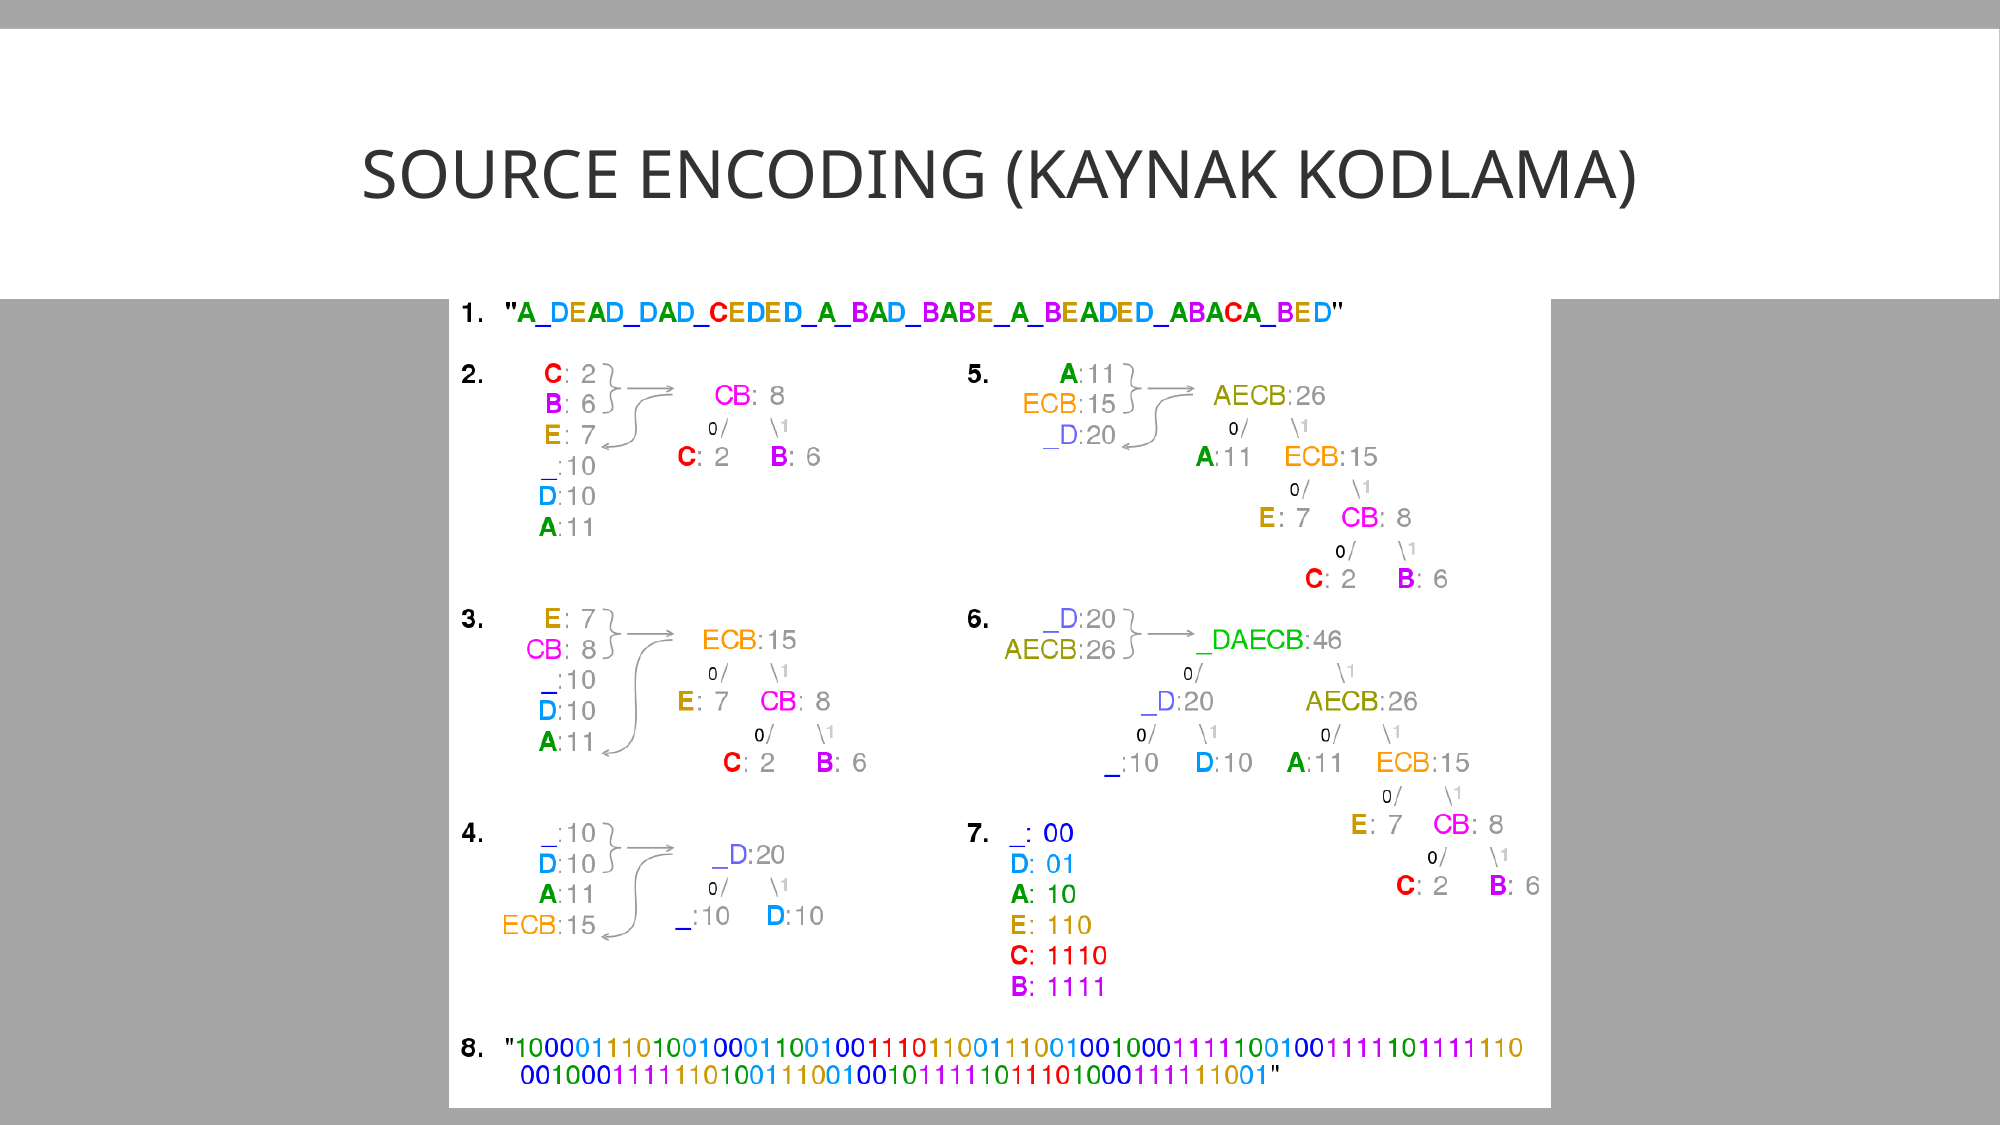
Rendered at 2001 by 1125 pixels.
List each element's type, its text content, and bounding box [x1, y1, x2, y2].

title Source Encodıng (kaynak kodlama) [197, 99, 1803, 257]
picture [448, 281, 1551, 1108]
